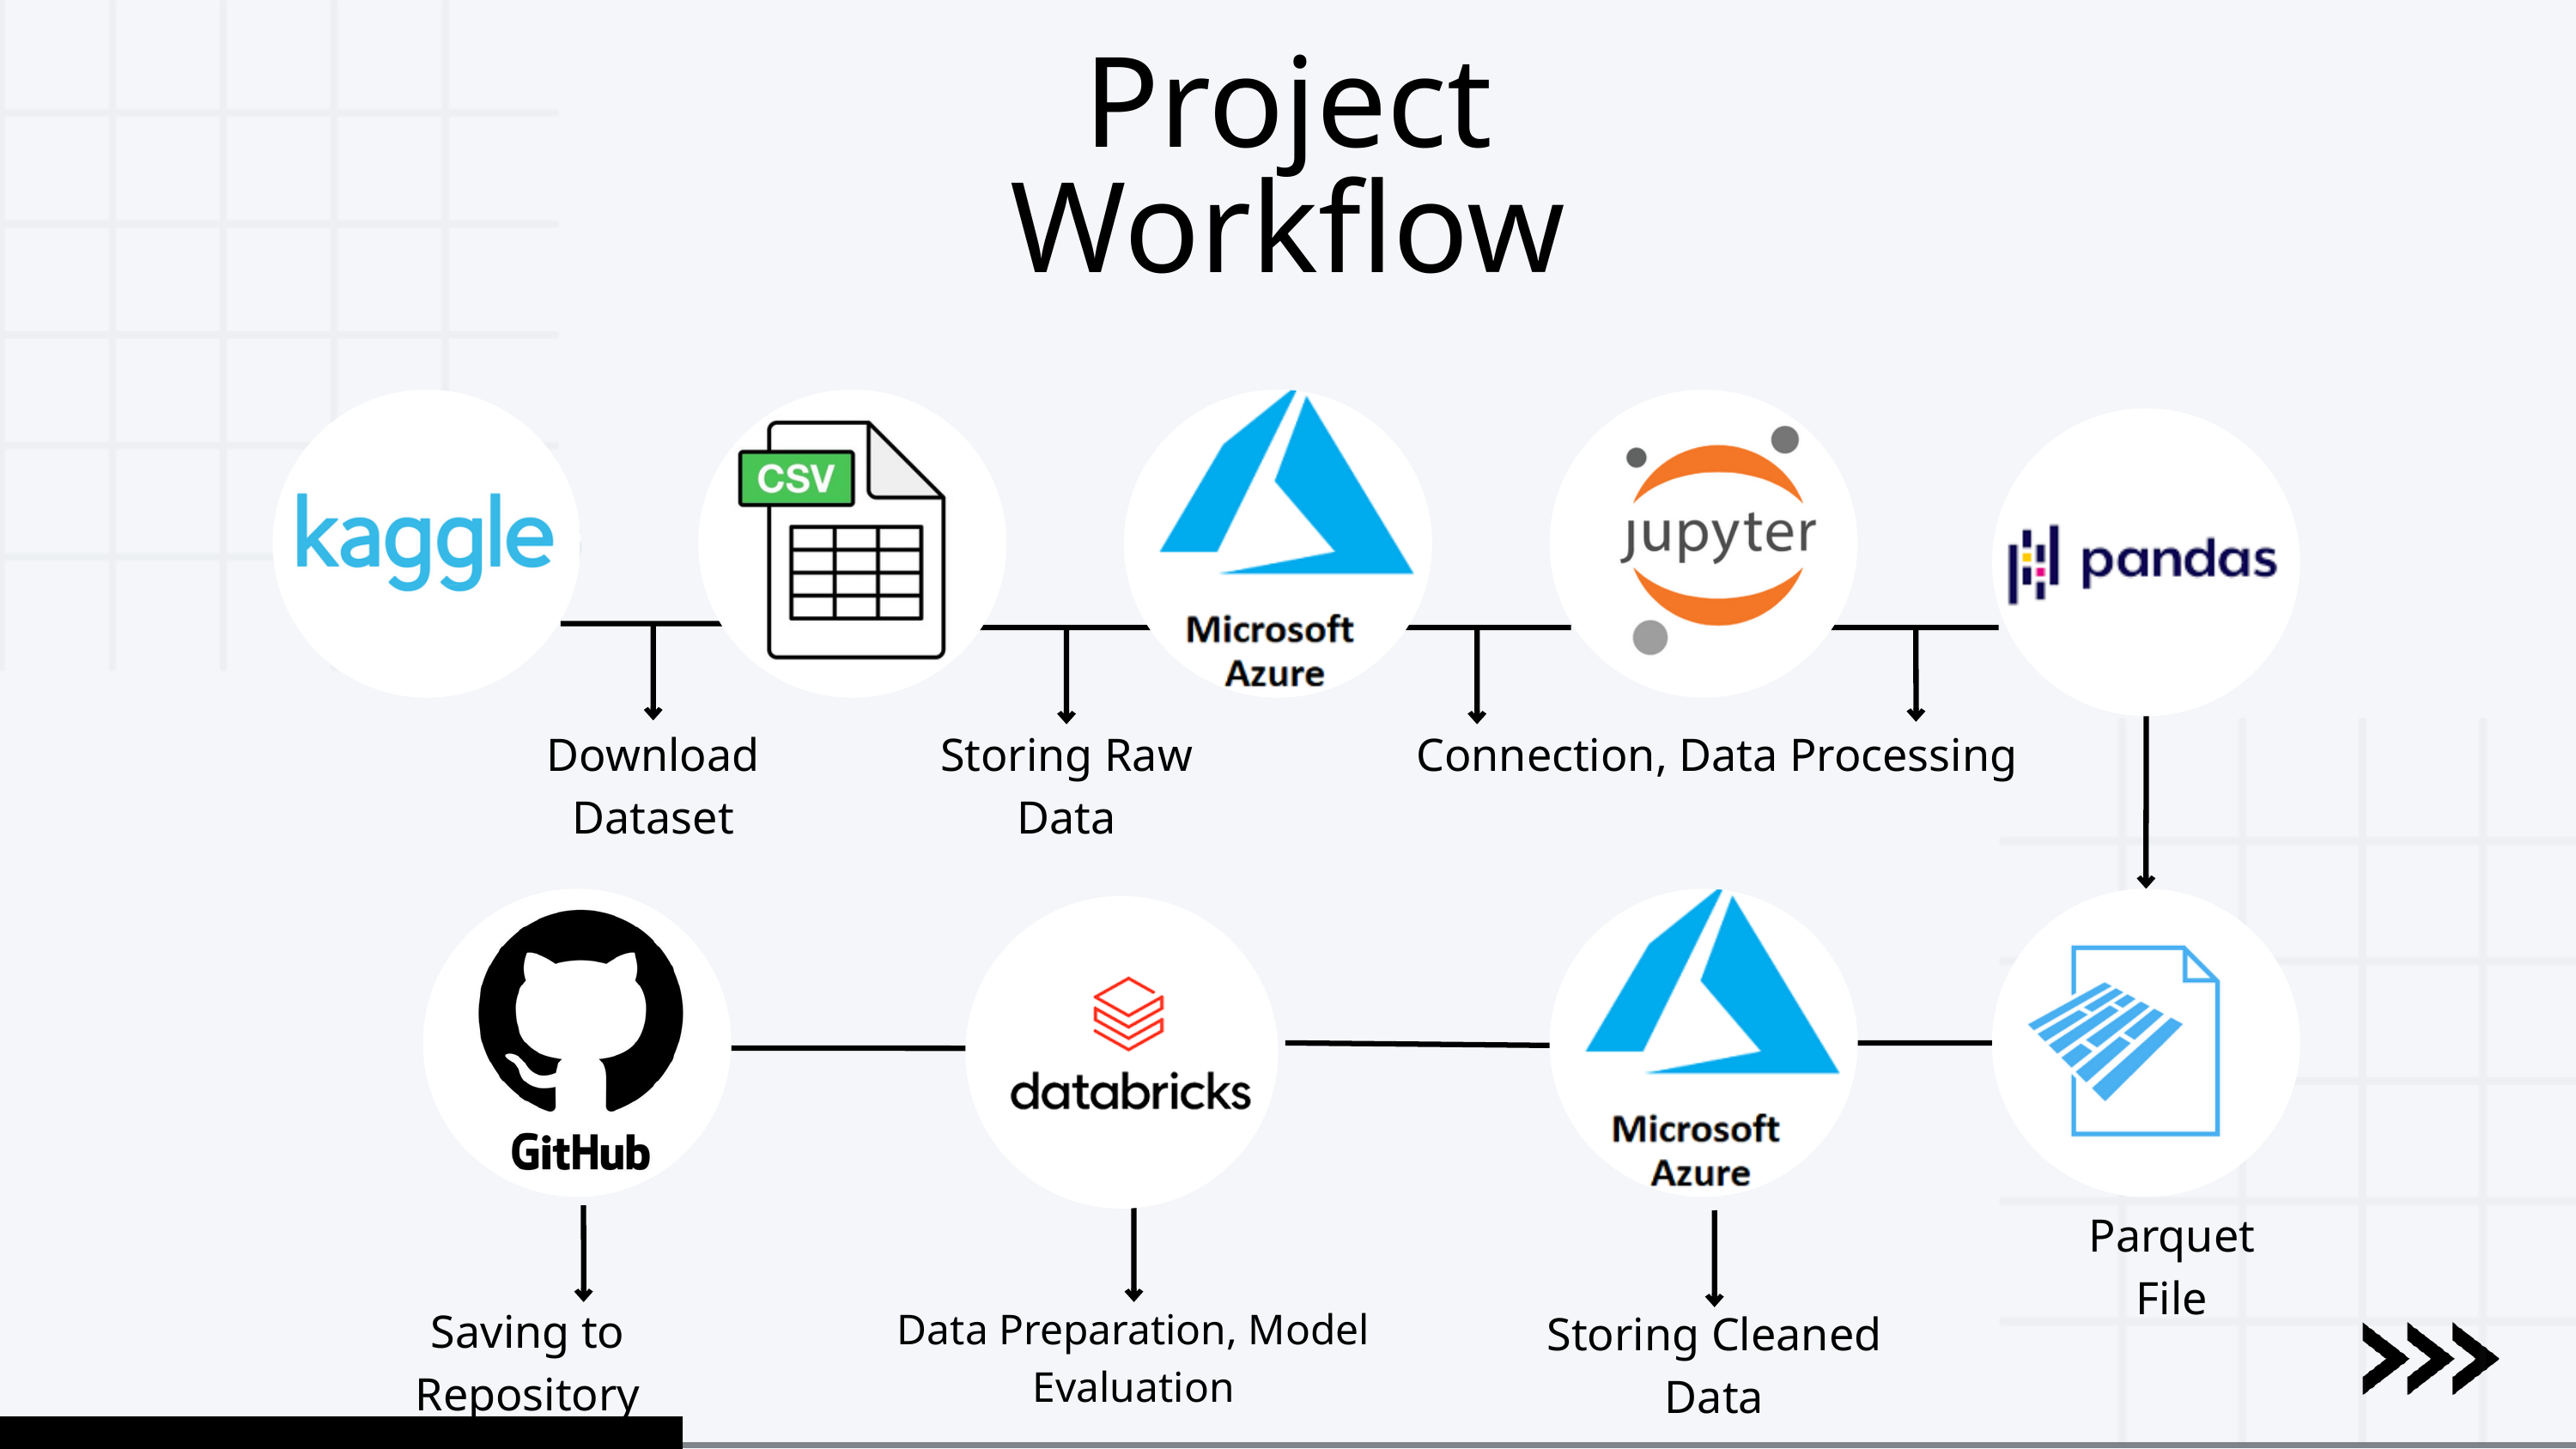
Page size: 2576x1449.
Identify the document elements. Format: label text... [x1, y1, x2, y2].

text_box Saving to Repository [319, 1294, 736, 1420]
text_box Data Preparation, Model Evaluation [804, 1295, 1464, 1411]
text_box [0, 0, 560, 671]
text_box Connection, Data Processing [1291, 717, 2143, 780]
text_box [1549, 389, 1858, 698]
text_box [0, 1416, 683, 1449]
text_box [1991, 888, 2300, 1197]
text_box [1999, 718, 2576, 1440]
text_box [272, 389, 581, 698]
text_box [1123, 389, 1433, 698]
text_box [697, 389, 1007, 698]
text_box Storing Raw Data [890, 717, 1242, 843]
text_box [683, 1441, 2576, 1449]
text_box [965, 895, 1279, 1210]
text_box Storing Cleaned Data [1501, 1296, 1928, 1422]
text_box Download Dataset [465, 717, 841, 843]
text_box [1549, 888, 1858, 1197]
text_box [1991, 408, 2300, 717]
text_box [976, 888, 1286, 1197]
text_box Project Workflow [801, 47, 1775, 298]
text_box Parquet File [2050, 1204, 2293, 1324]
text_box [422, 888, 732, 1197]
